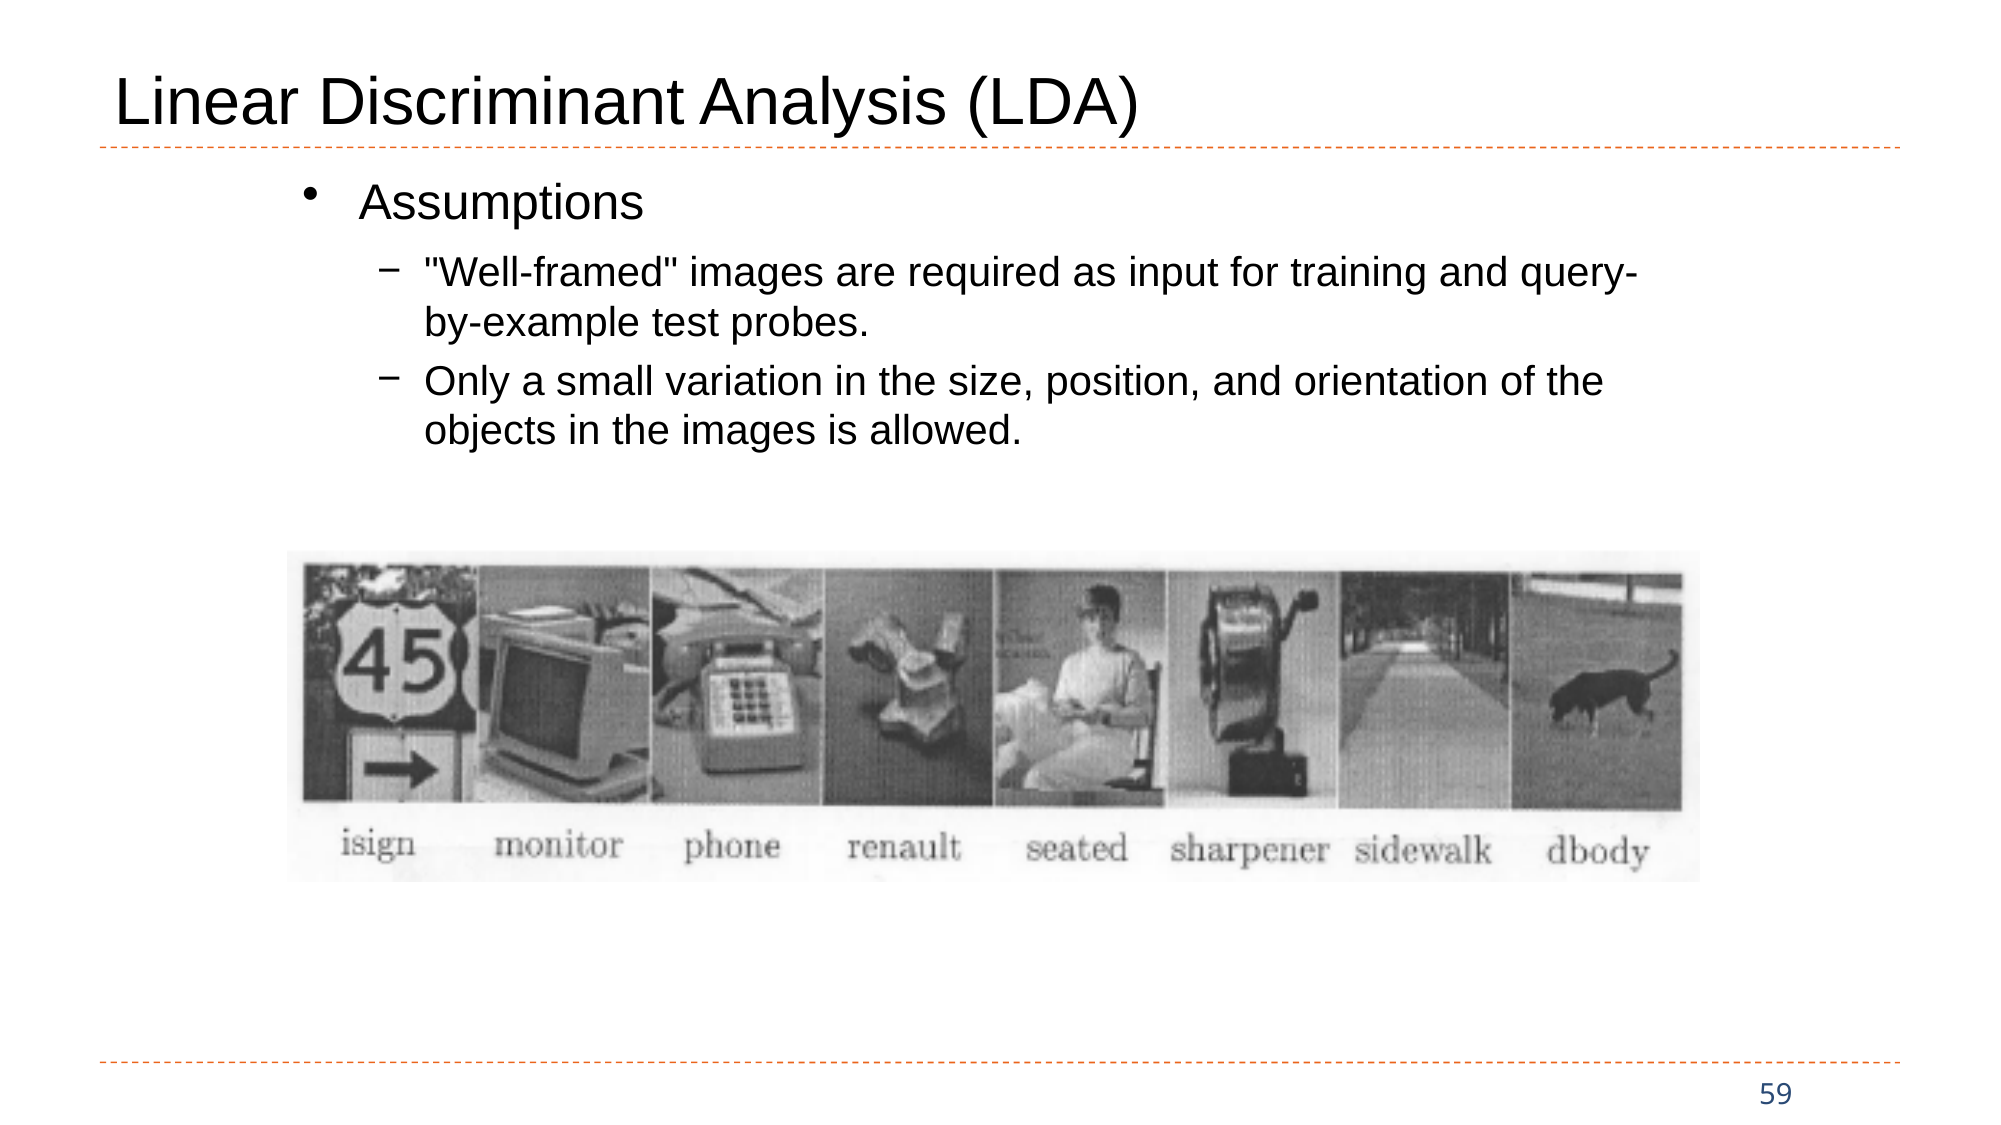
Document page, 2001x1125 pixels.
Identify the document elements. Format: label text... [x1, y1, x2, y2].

text_box Assumptions [287, 162, 1700, 237]
text_box "Well-framed" images are required as input for training and query-by-example test probes. Only a small variation in the size, position, and orientation of the objects in the images is allowed. [287, 237, 1700, 463]
title Linear Discriminant Analysis (LDA) [99, 24, 1900, 146]
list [287, 549, 1701, 882]
